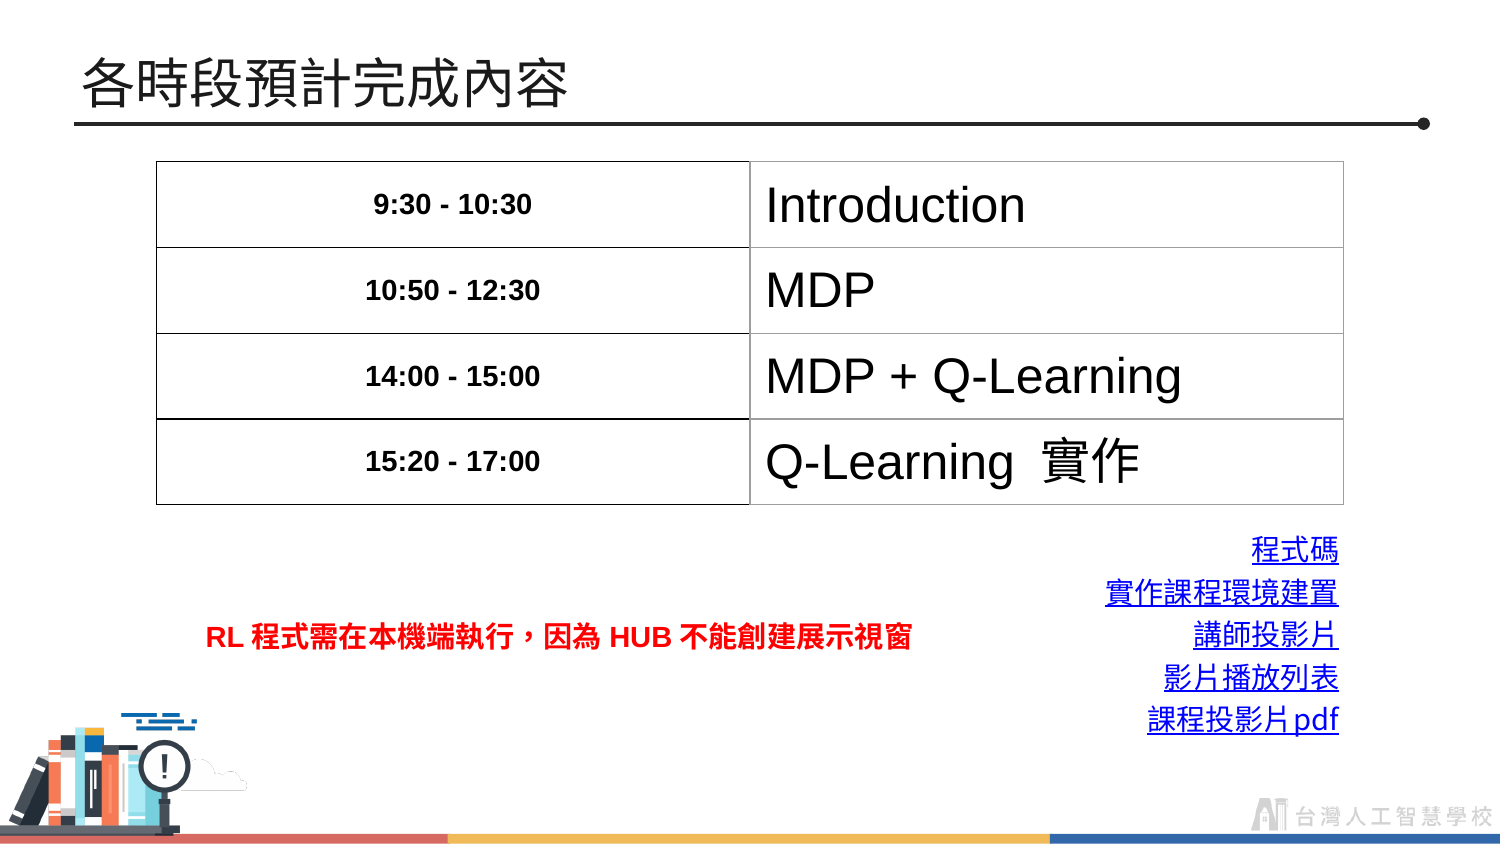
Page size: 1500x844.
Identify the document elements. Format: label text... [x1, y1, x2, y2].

table_cell MDP [751, 248, 1343, 333]
table_cell 14:00 - 15:00 [157, 334, 749, 418]
text_box RL程式需在本機端執行，因為HUB不能創建展示視窗 [190, 603, 999, 802]
table_cell Q-Learning 實作 [751, 420, 1343, 504]
title 各時段預計完成內容 [77, 35, 1038, 129]
table_header 9:30 - 10:30 [157, 162, 749, 247]
picture [0, 713, 247, 836]
table_cell 15:20 - 17:00 [157, 420, 749, 504]
table_header Introduction [751, 162, 1343, 247]
table_cell 10:50 - 12:30 [157, 248, 749, 333]
table_cell MDP + Q-Learning [751, 334, 1343, 418]
list 程式碼 實作課程環境建置 講師投影片 影片播放列表 課程投影片pdf [1051, 519, 1344, 757]
